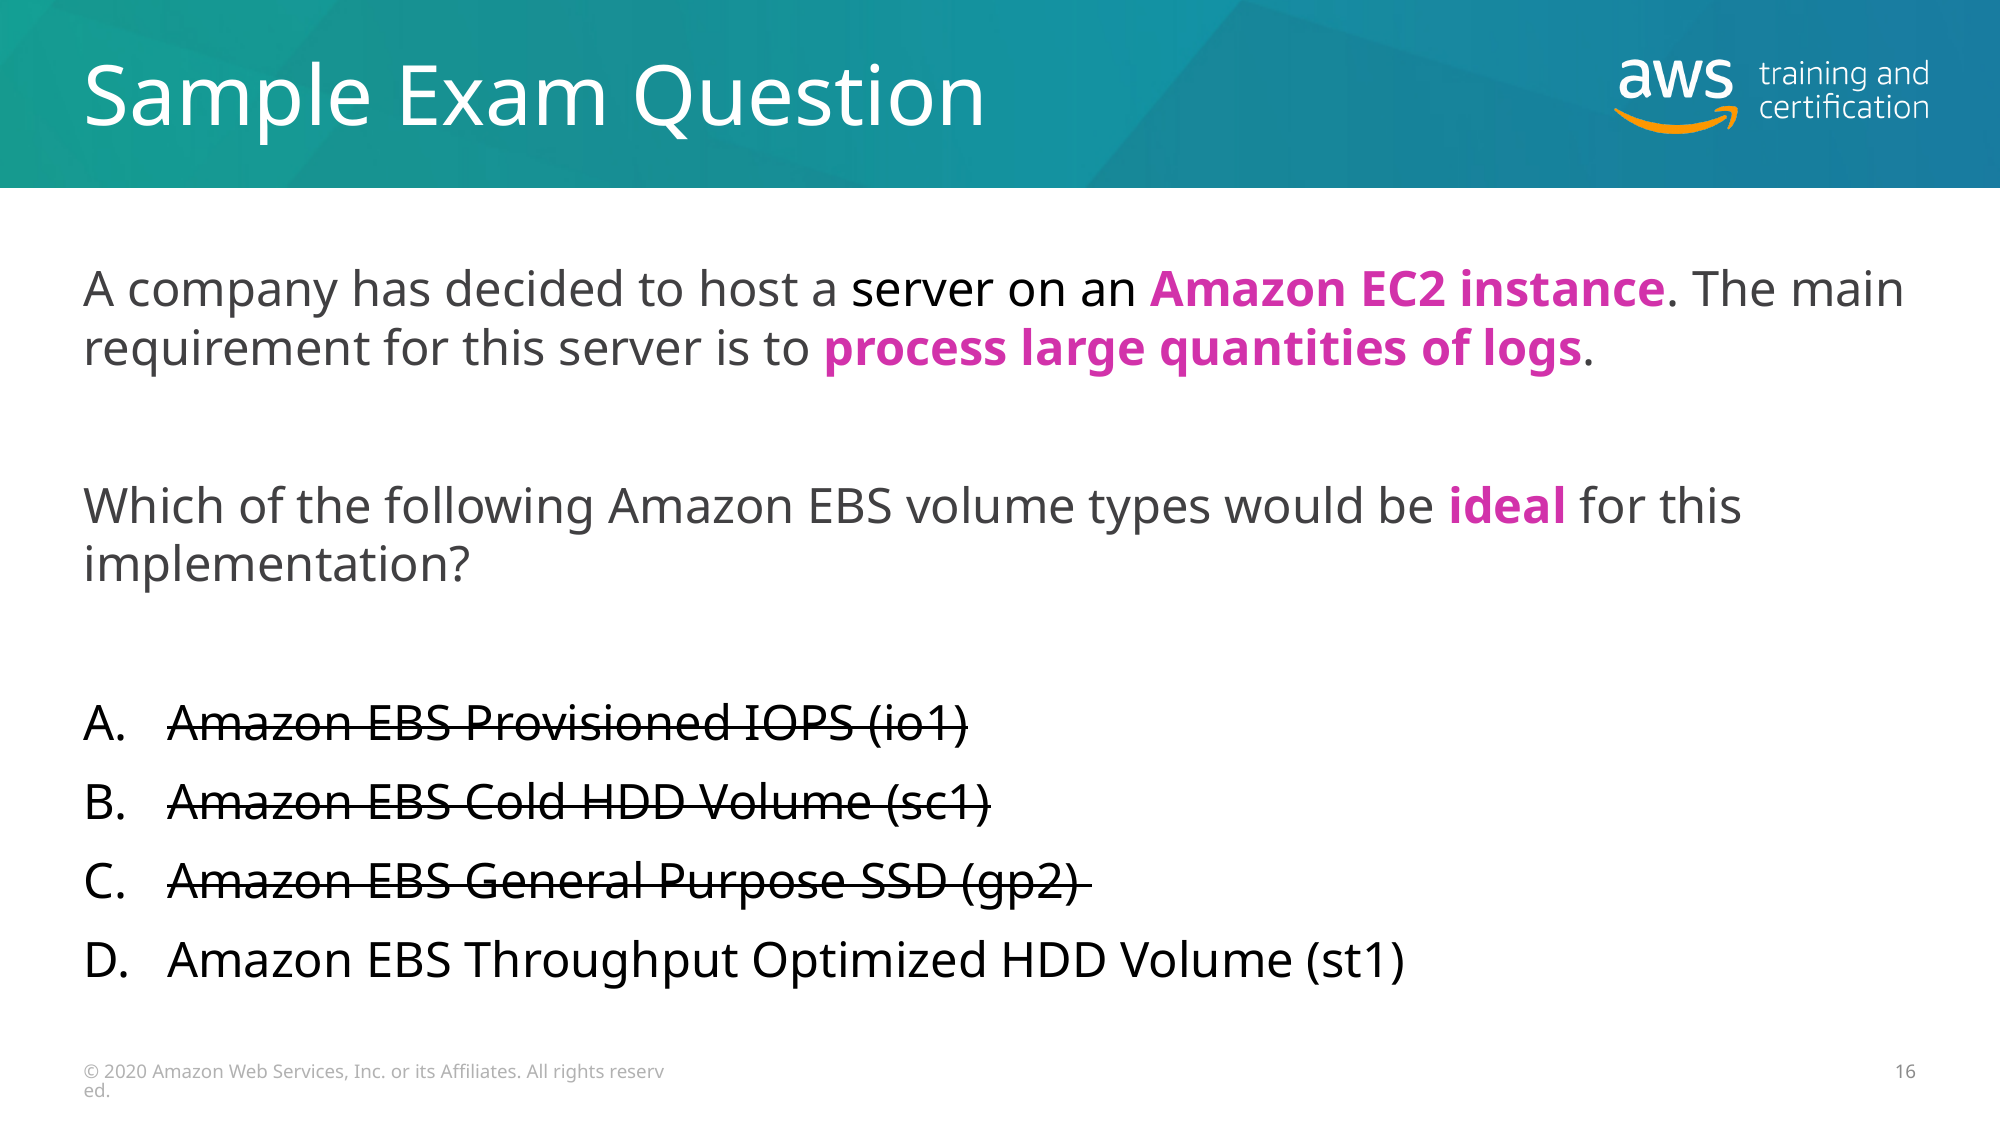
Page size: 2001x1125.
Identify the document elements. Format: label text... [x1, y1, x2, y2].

picture [0, 0, 2000, 188]
footer © 2020 Amazon Web Services, Inc. or its Affiliates. All rights reserved. [68, 1042, 682, 1103]
slide_number 16 [1481, 1042, 1932, 1103]
title Sample Exam Question [68, 59, 1551, 138]
list A company has decided to host a server on an Amazon EC2 instance. The main requirement for this server is to process large quantities of logs. Which of the following Amazon EBS volume types would be ideal for this implementation? Amazon EBS Provisioned IOPS (io1) Amazon EBS Cold HDD Volume (sc1) Amazon EBS General Purpose SSD (gp2) Amazon EBS Throughput Optimized HDD Volume (st1) [68, 250, 1932, 1014]
